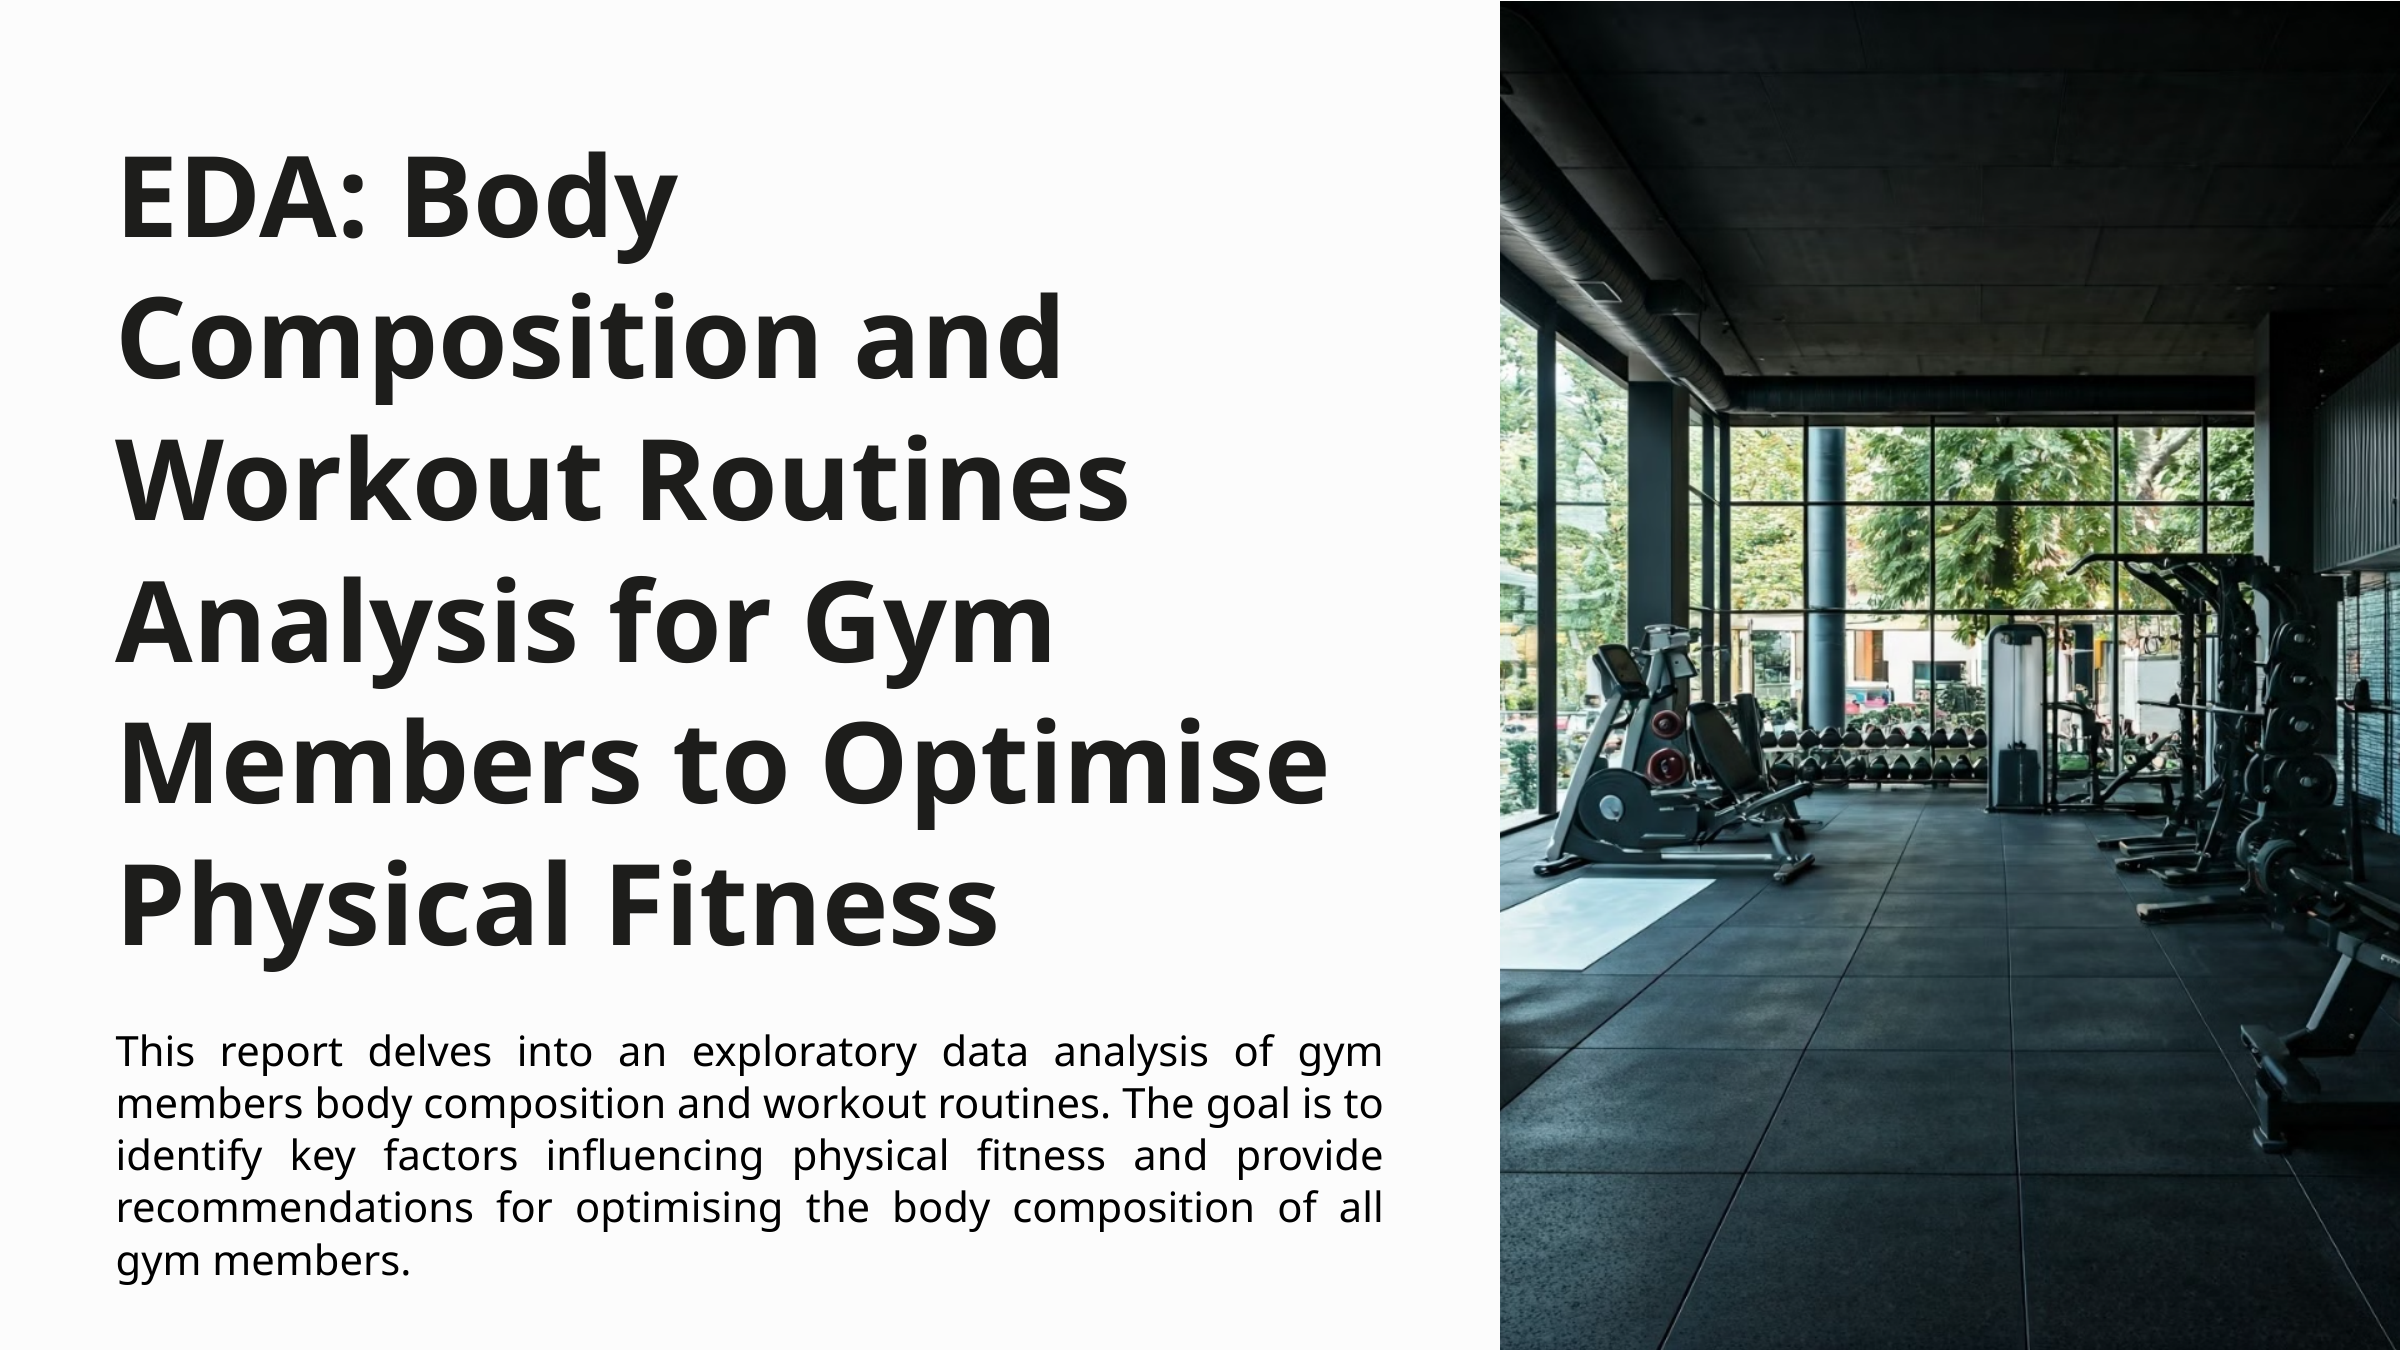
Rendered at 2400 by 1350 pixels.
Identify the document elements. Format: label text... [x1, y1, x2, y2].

text_box This report delves into an exploratory data analysis of gym members body composition and workout routines. The goal is to identify key factors influencing physical fitness and provide recommendations for optimising the body composition of all gym members. [115, 1022, 1385, 1235]
text_box EDA: Body Composition and Workout Routines Analysis for Gym Members to Optimise Physical Fitness [115, 117, 1385, 974]
picture [1499, 1, 2400, 1350]
